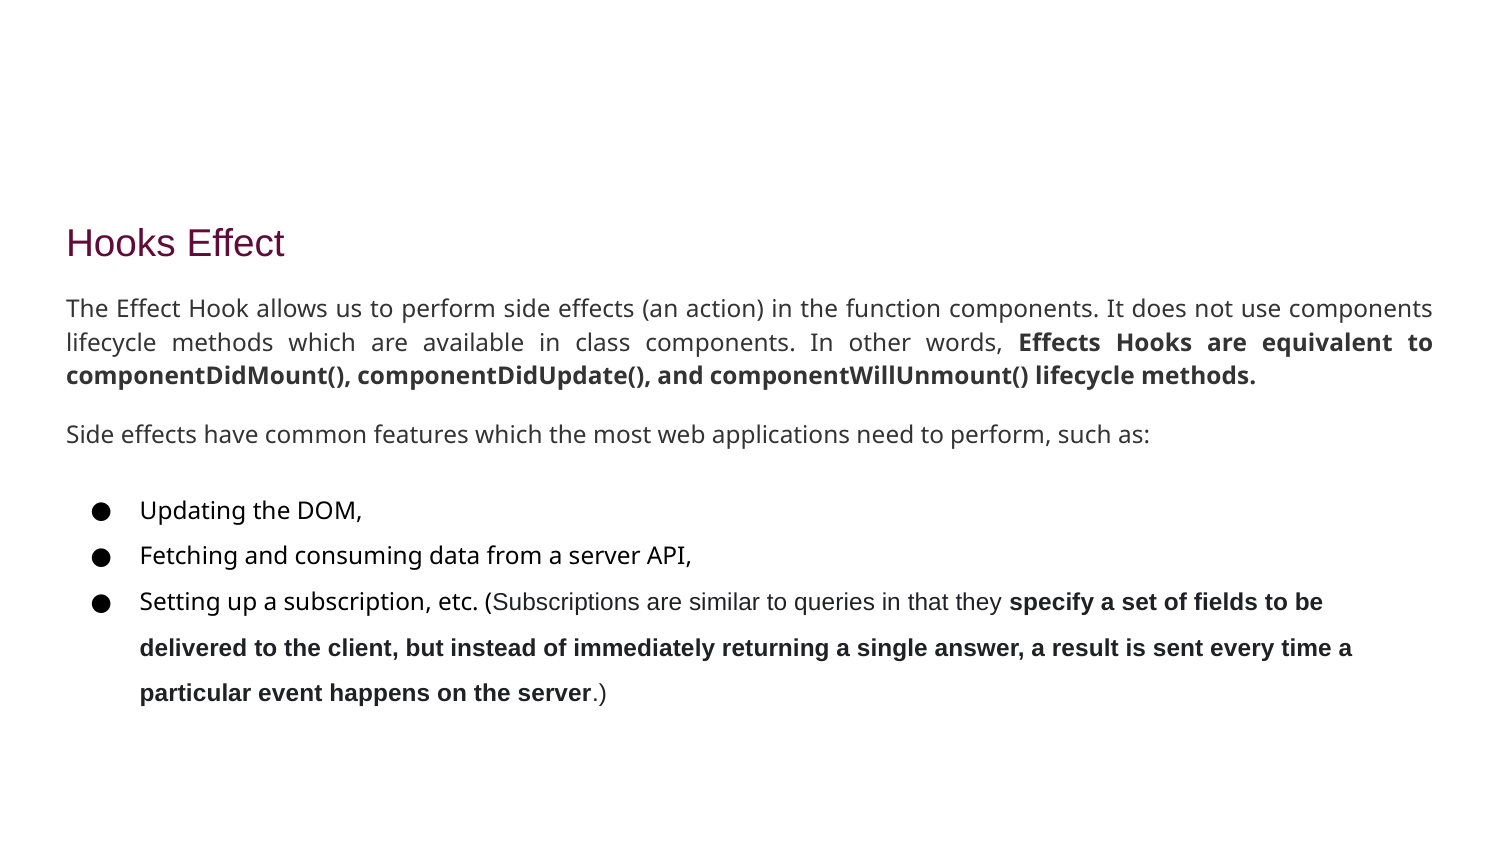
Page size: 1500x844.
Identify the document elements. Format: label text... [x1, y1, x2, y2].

list Hooks Effect The Effect Hook allows us to perform side effects (an action) in the function components. It does not use components lifecycle methods which are available in class components. In other words, Effects Hooks are equivalent to componentDidMount(), componentDidUpdate(), and componentWillUnmount() lifecycle methods. Side effects have common features which the most web applications need to perform, such as: Updating the DOM, Fetching and consuming data from a server API, Setting up a subscription, etc. (Subscriptions are similar to queries in that they specify a set of fields to be delivered to the client, but instead of immediately returning a single answer, a result is sent every time a particular event happens on the server.) [51, 189, 1449, 750]
